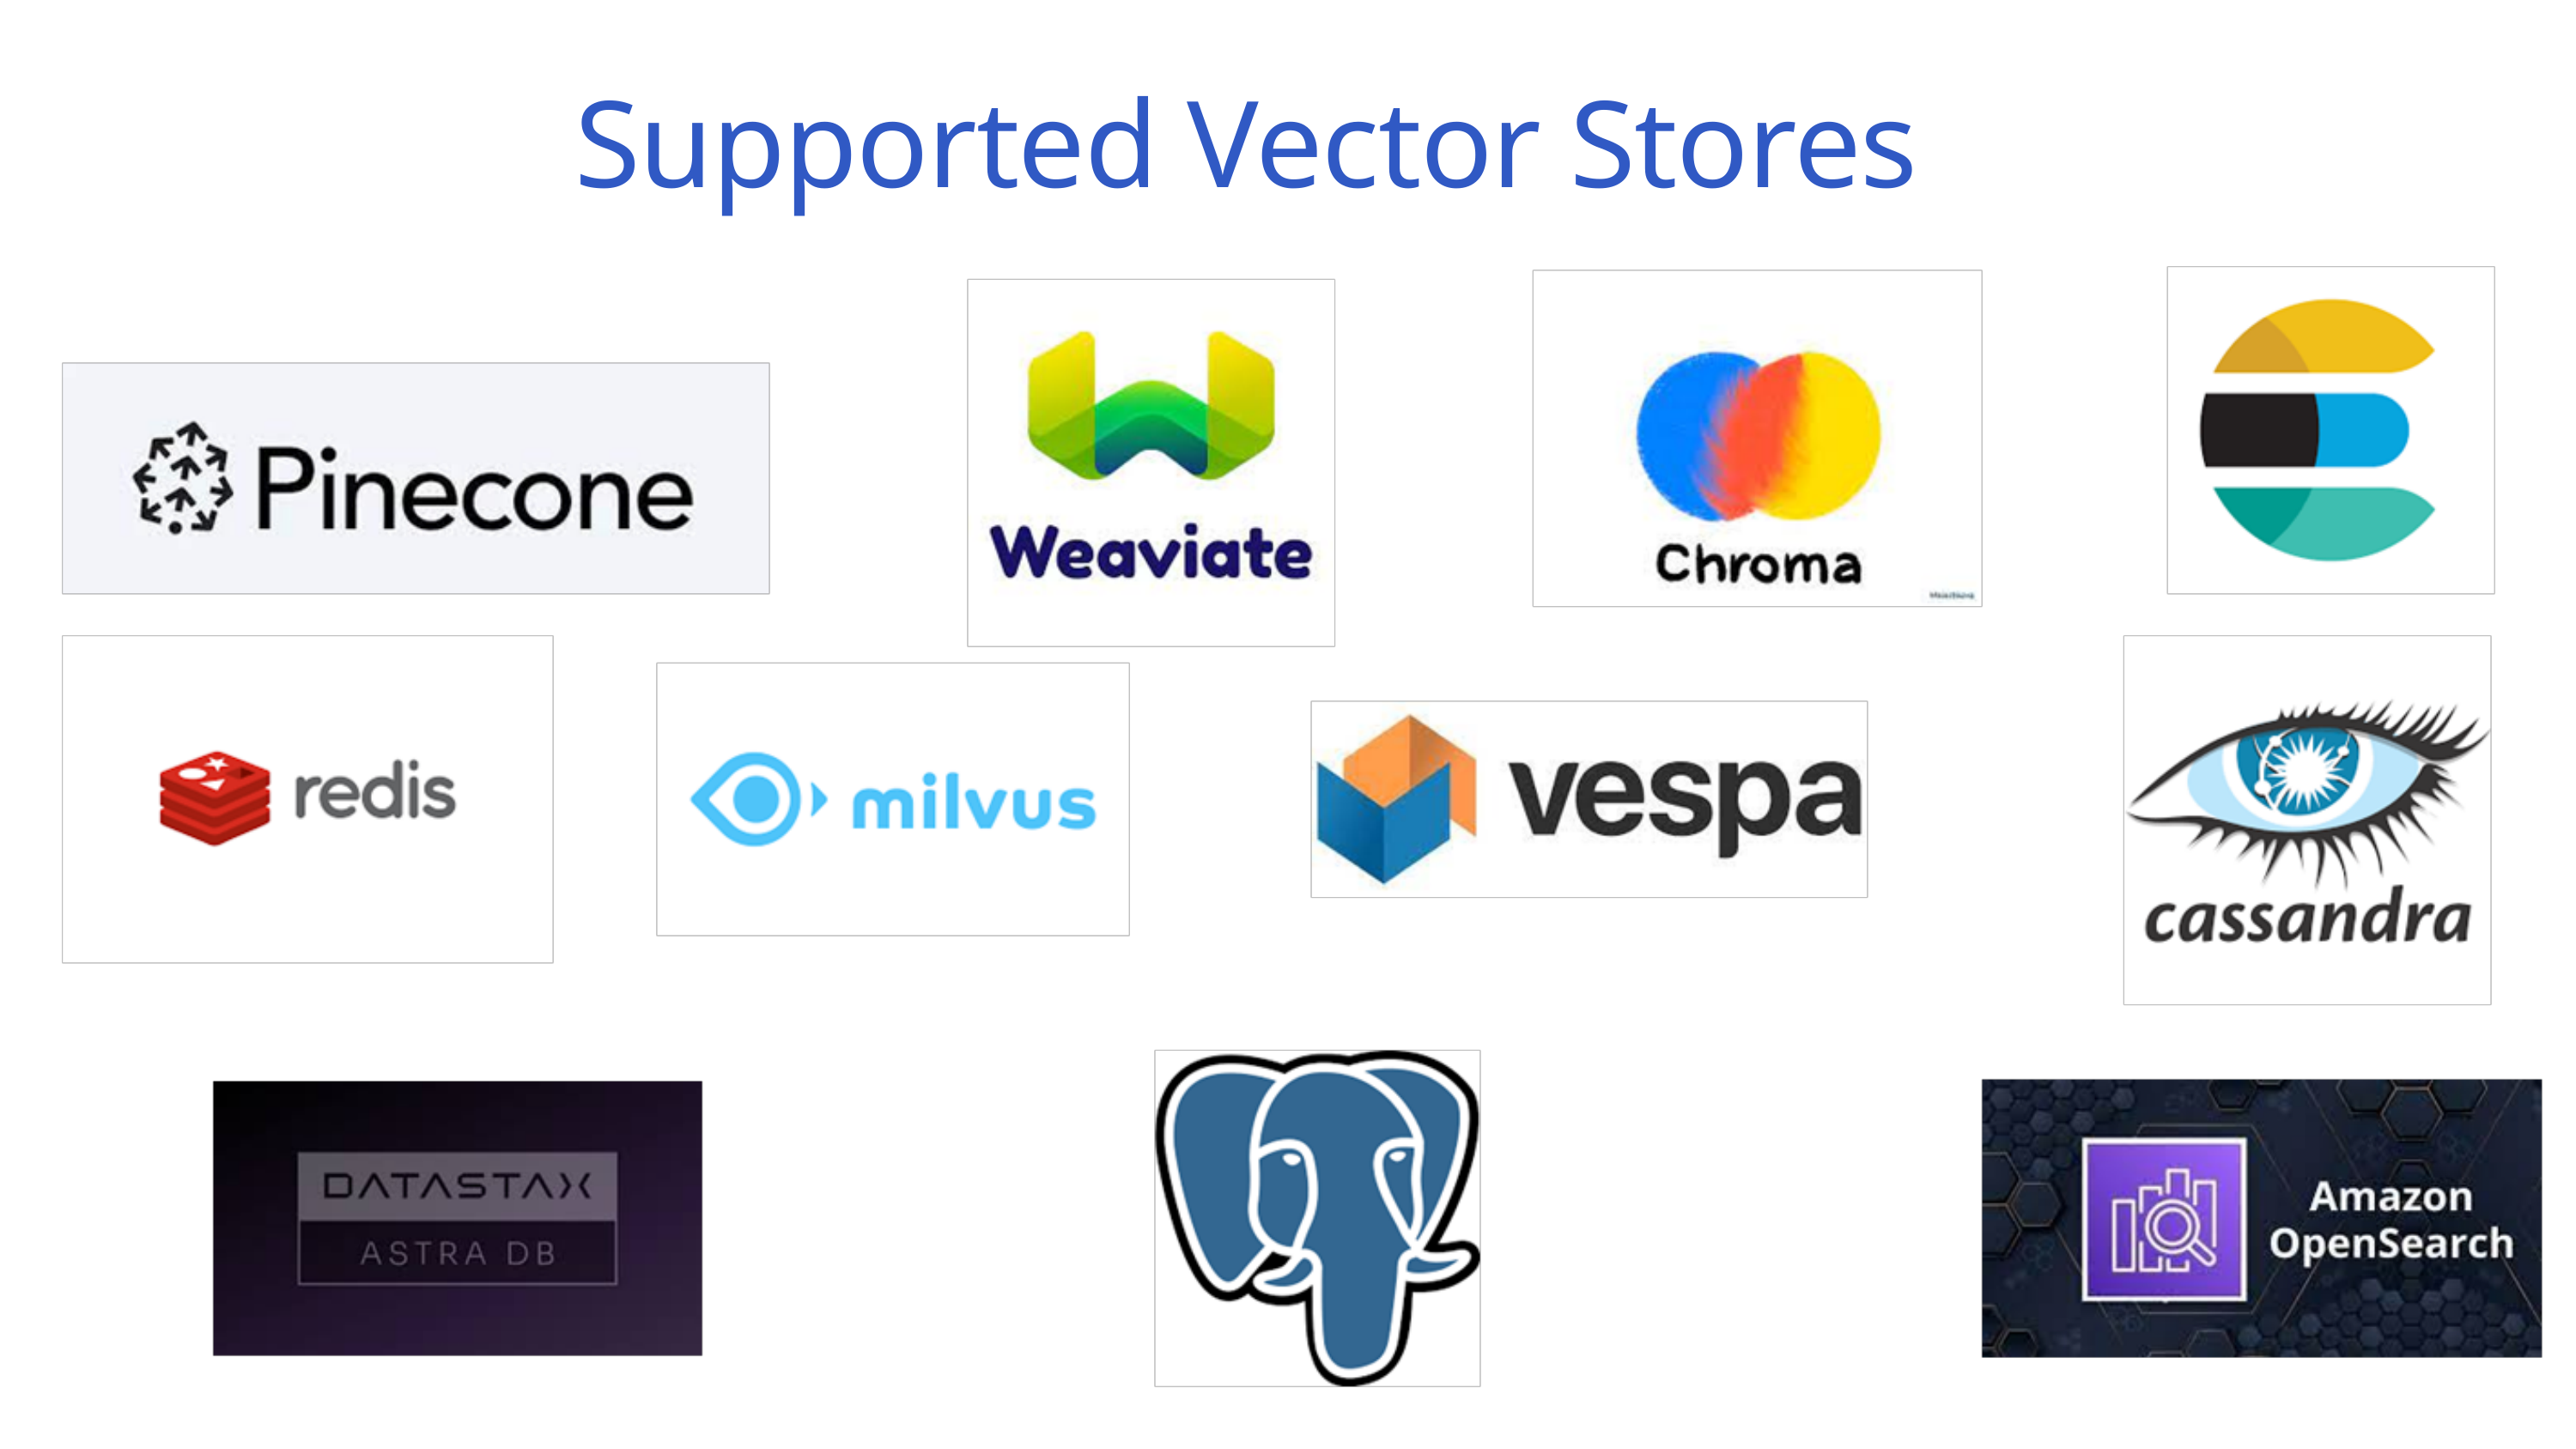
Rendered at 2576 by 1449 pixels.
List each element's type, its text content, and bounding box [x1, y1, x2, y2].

text_box Supported Vector Stores [574, 92, 2180, 212]
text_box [29, 225, 2518, 1414]
text_box [2524, 265, 2544, 1389]
